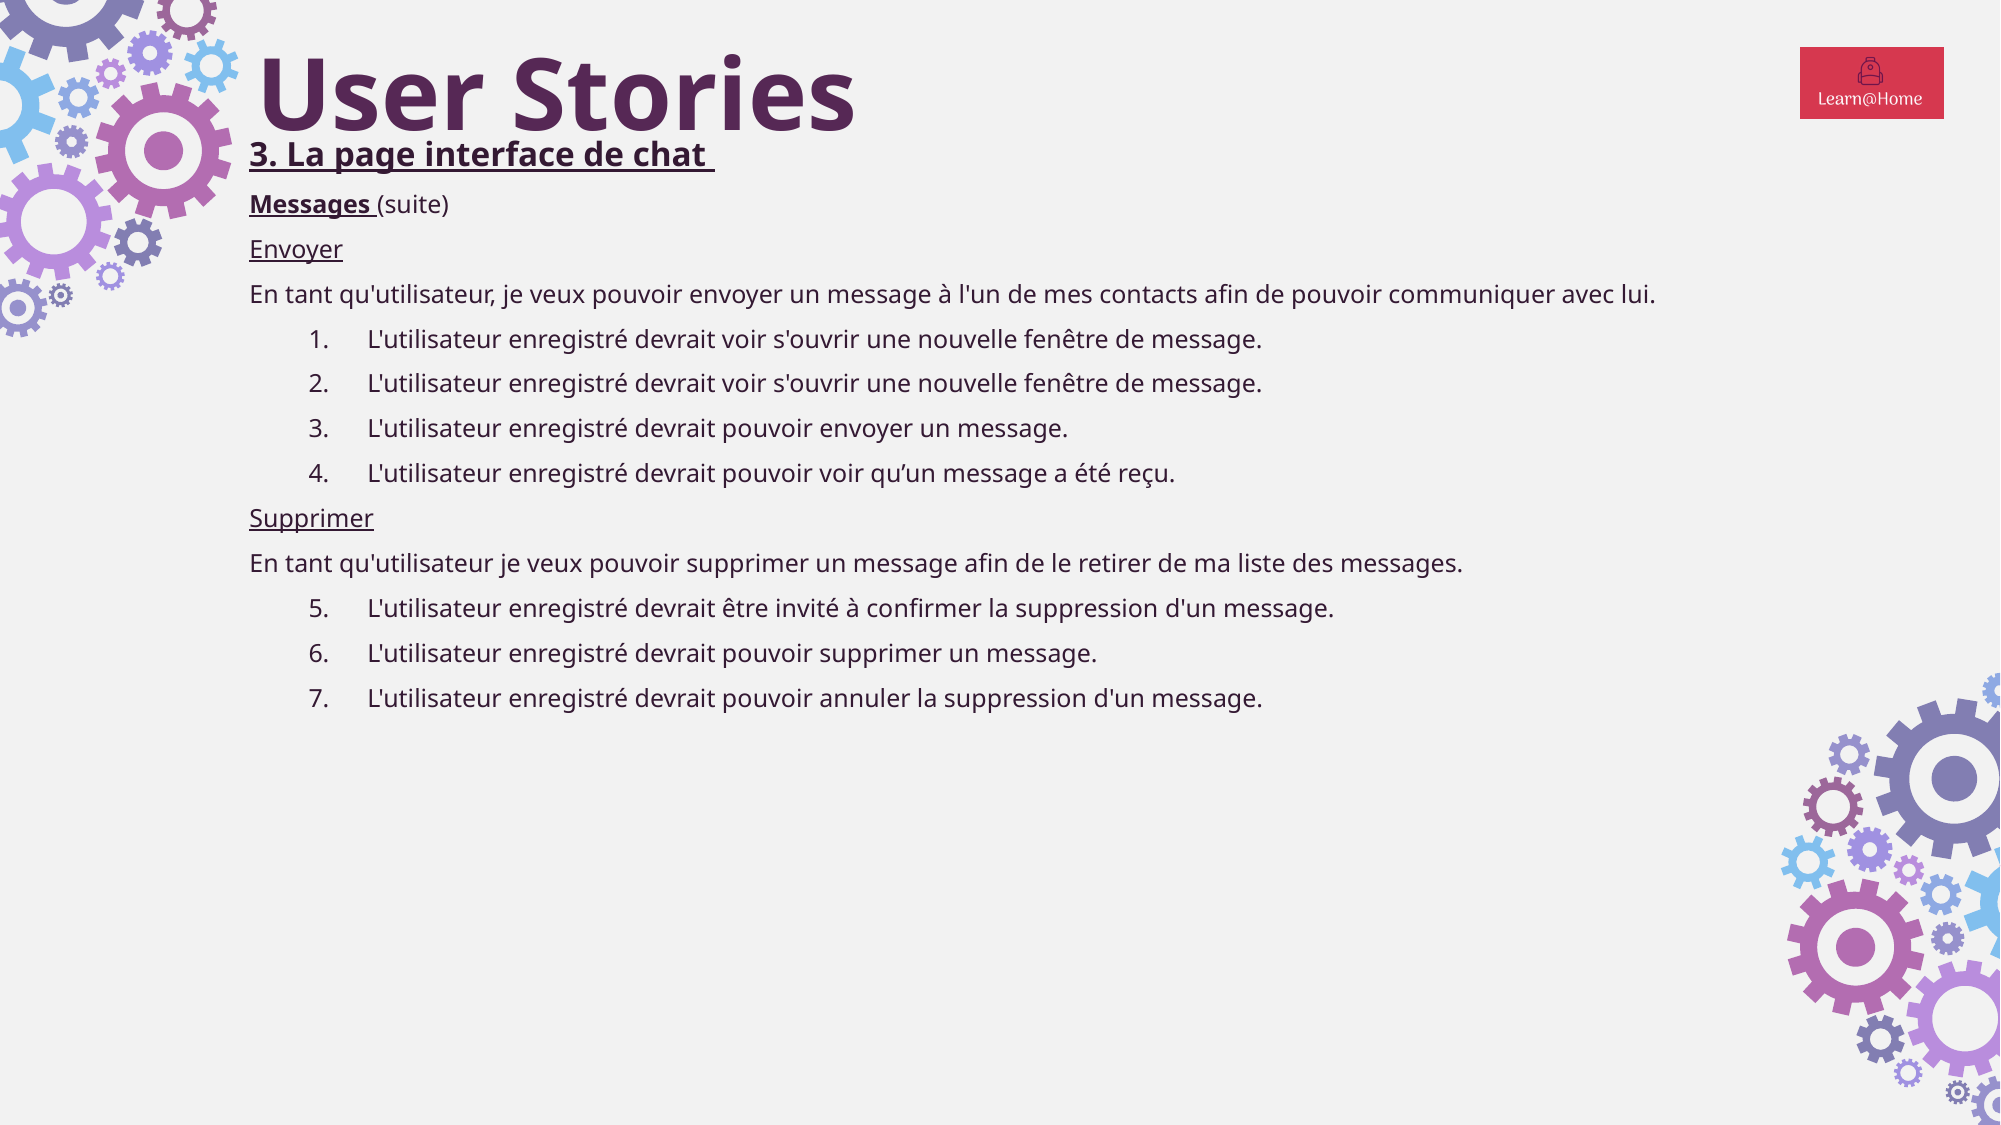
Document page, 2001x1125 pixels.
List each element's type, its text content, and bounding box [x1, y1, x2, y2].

text_box 3. La page interface de chat Messages (suite) Envoyer En tant qu'utilisateur, je veux pouvoir envoyer un message à l'un de mes contacts afin de pouvoir communiquer avec lui. L'utilisateur enregistré devrait voir s'ouvrir une nouvelle fenêtre de message. L'utilisateur enregistré devrait voir s'ouvrir une nouvelle fenêtre de message. L'utilisateur enregistré devrait pouvoir envoyer un message. L'utilisateur enregistré devrait pouvoir voir qu’un message a été reçu. Supprimer En tant qu'utilisateur je veux pouvoir supprimer un message afin de le retirer de ma liste des messages. L'utilisateur enregistré devrait être invité à confirmer la suppression d'un message. L'utilisateur enregistré devrait pouvoir supprimer un message. L'utilisateur enregistré devrait pouvoir annuler la suppression d'un message. [234, 106, 1764, 720]
picture [1800, 47, 1944, 119]
text_box User Stories [241, 23, 2000, 159]
